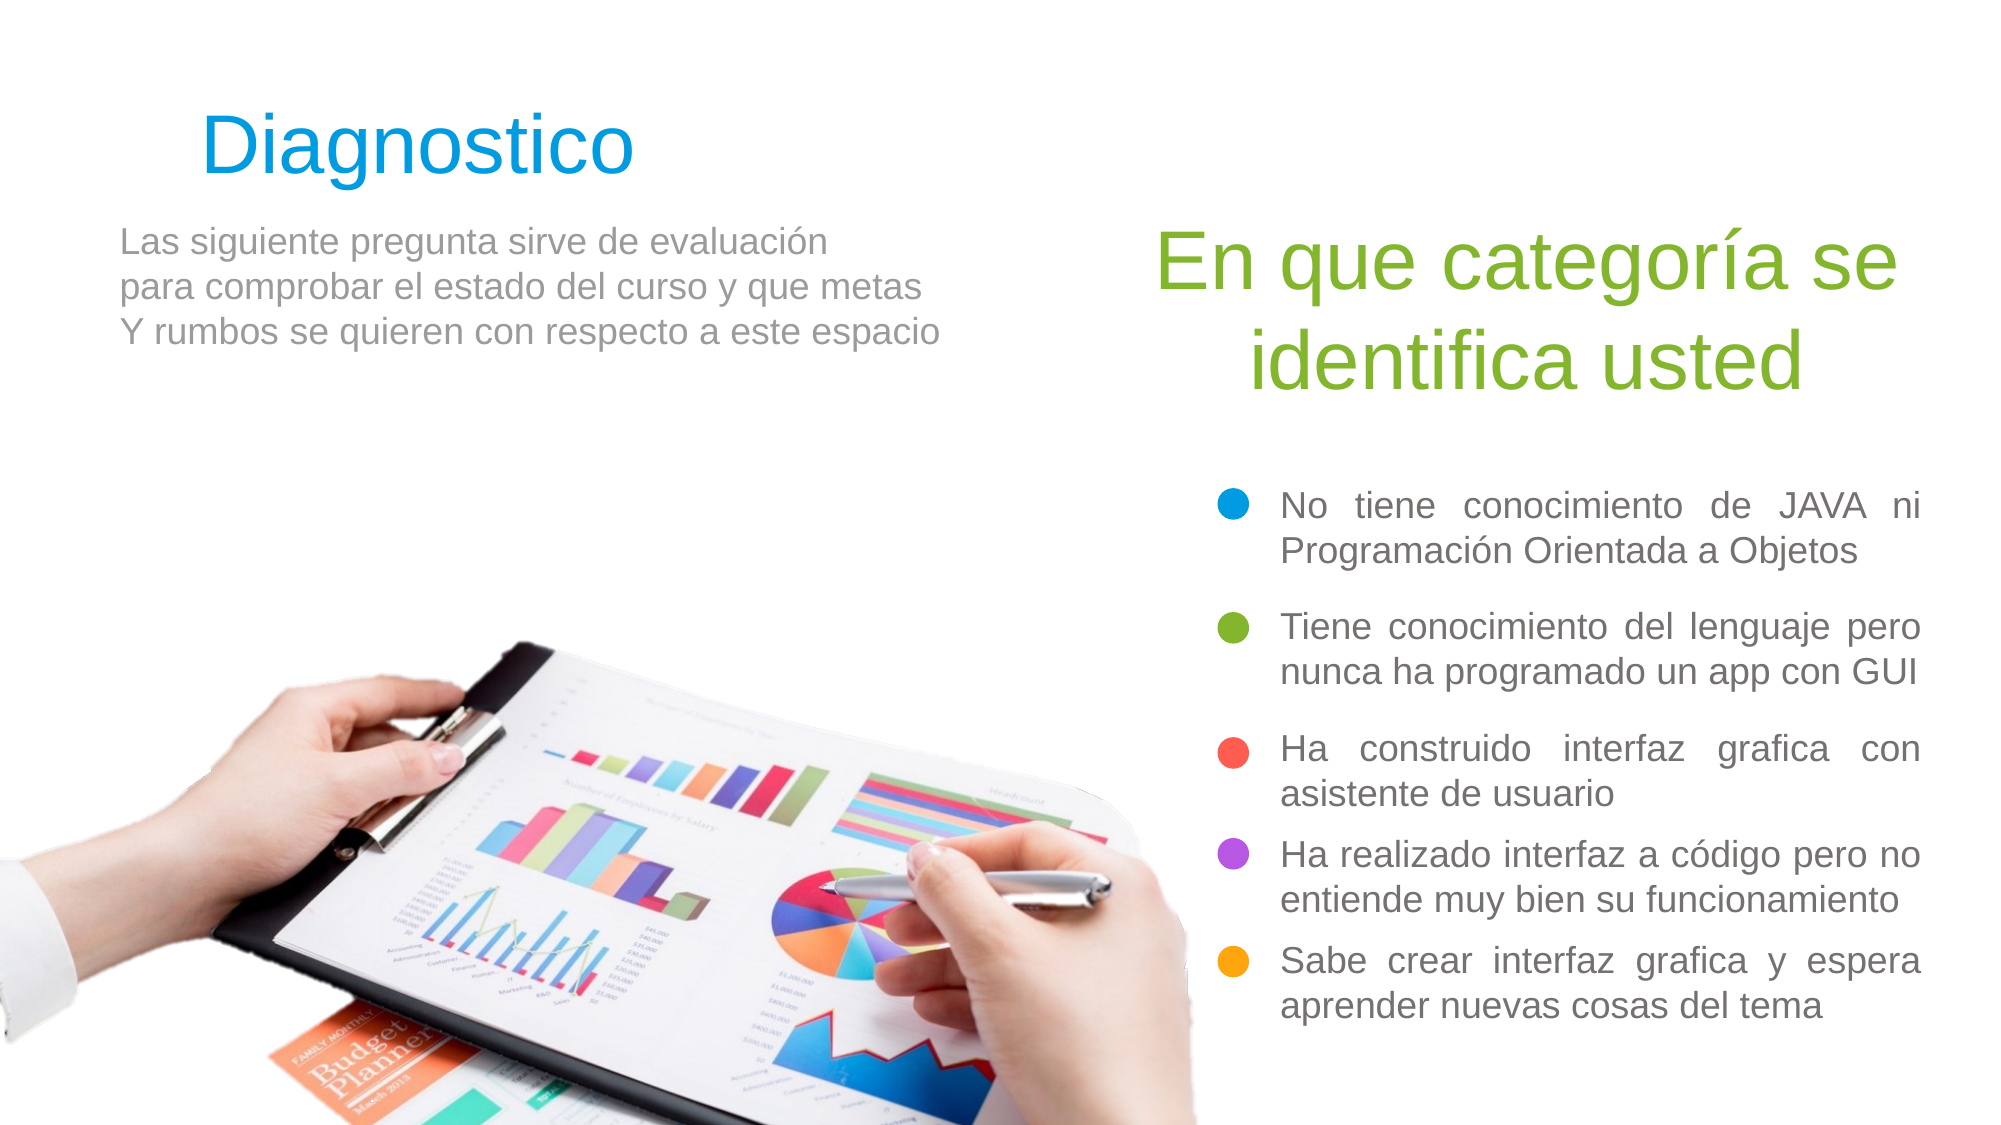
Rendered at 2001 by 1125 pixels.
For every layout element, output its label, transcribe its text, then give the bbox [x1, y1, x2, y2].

text_box Sabe crear interfaz grafica y espera aprender nuevas cosas del tema [1219, 928, 1937, 1033]
text_box [1219, 612, 1250, 644]
text_box Ha construido interfaz grafica con asistente de usuario [1219, 716, 1937, 821]
text_box En que categoría se identifica usted [1031, 198, 2000, 414]
text_box Ha realizado interfaz a código pero no entiende muy bien su funcionamiento [1219, 822, 1937, 927]
text_box Diagnostico [185, 82, 668, 198]
picture [0, 334, 1219, 1125]
text_box Las siguiente pregunta sirve de evaluación para comprobar el estado del curso y que metas Y rumbos se quieren con respecto a este espacio [104, 209, 969, 334]
text_box Tiene conocimiento del lenguaje pero nunca ha programado un app con GUI [1219, 595, 1937, 700]
text_box [1219, 945, 1250, 978]
text_box No tiene conocimiento de JAVA ni Programación Orientada a Objetos [1219, 473, 1937, 579]
text_box [1219, 488, 1250, 520]
text_box [1219, 737, 1250, 769]
text_box [1219, 837, 1250, 870]
